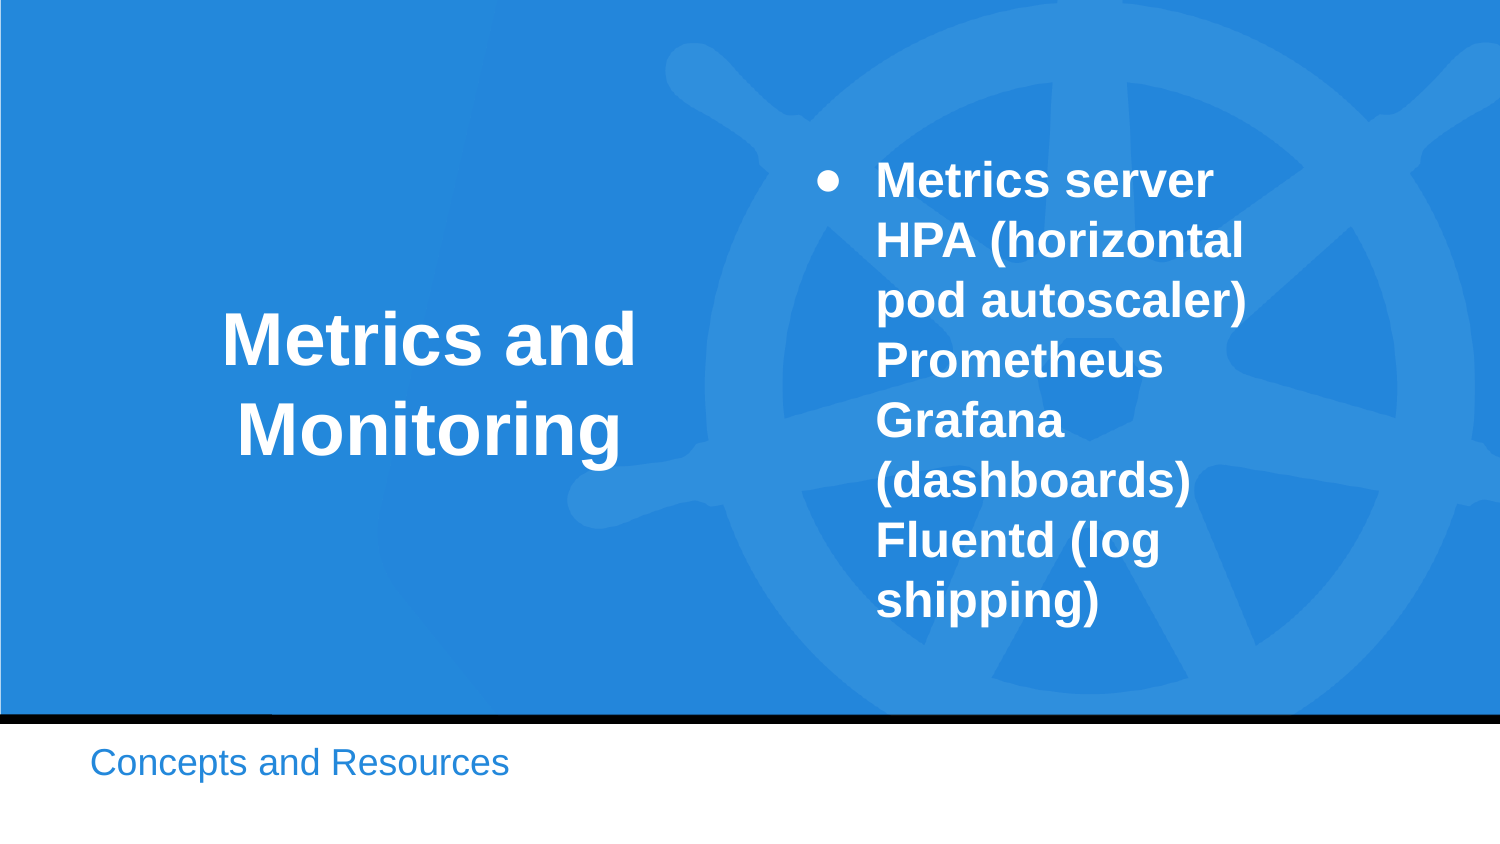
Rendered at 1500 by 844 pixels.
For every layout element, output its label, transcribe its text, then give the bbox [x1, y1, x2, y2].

text_box Metrics server HPA (horizontal pod autoscaler) Prometheus Grafana (dashboards) Fluentd (log shipping) [785, 146, 1293, 630]
text_box Concepts and Resources [74, 722, 1425, 808]
text_box Metrics and Monitoring [75, 254, 785, 508]
